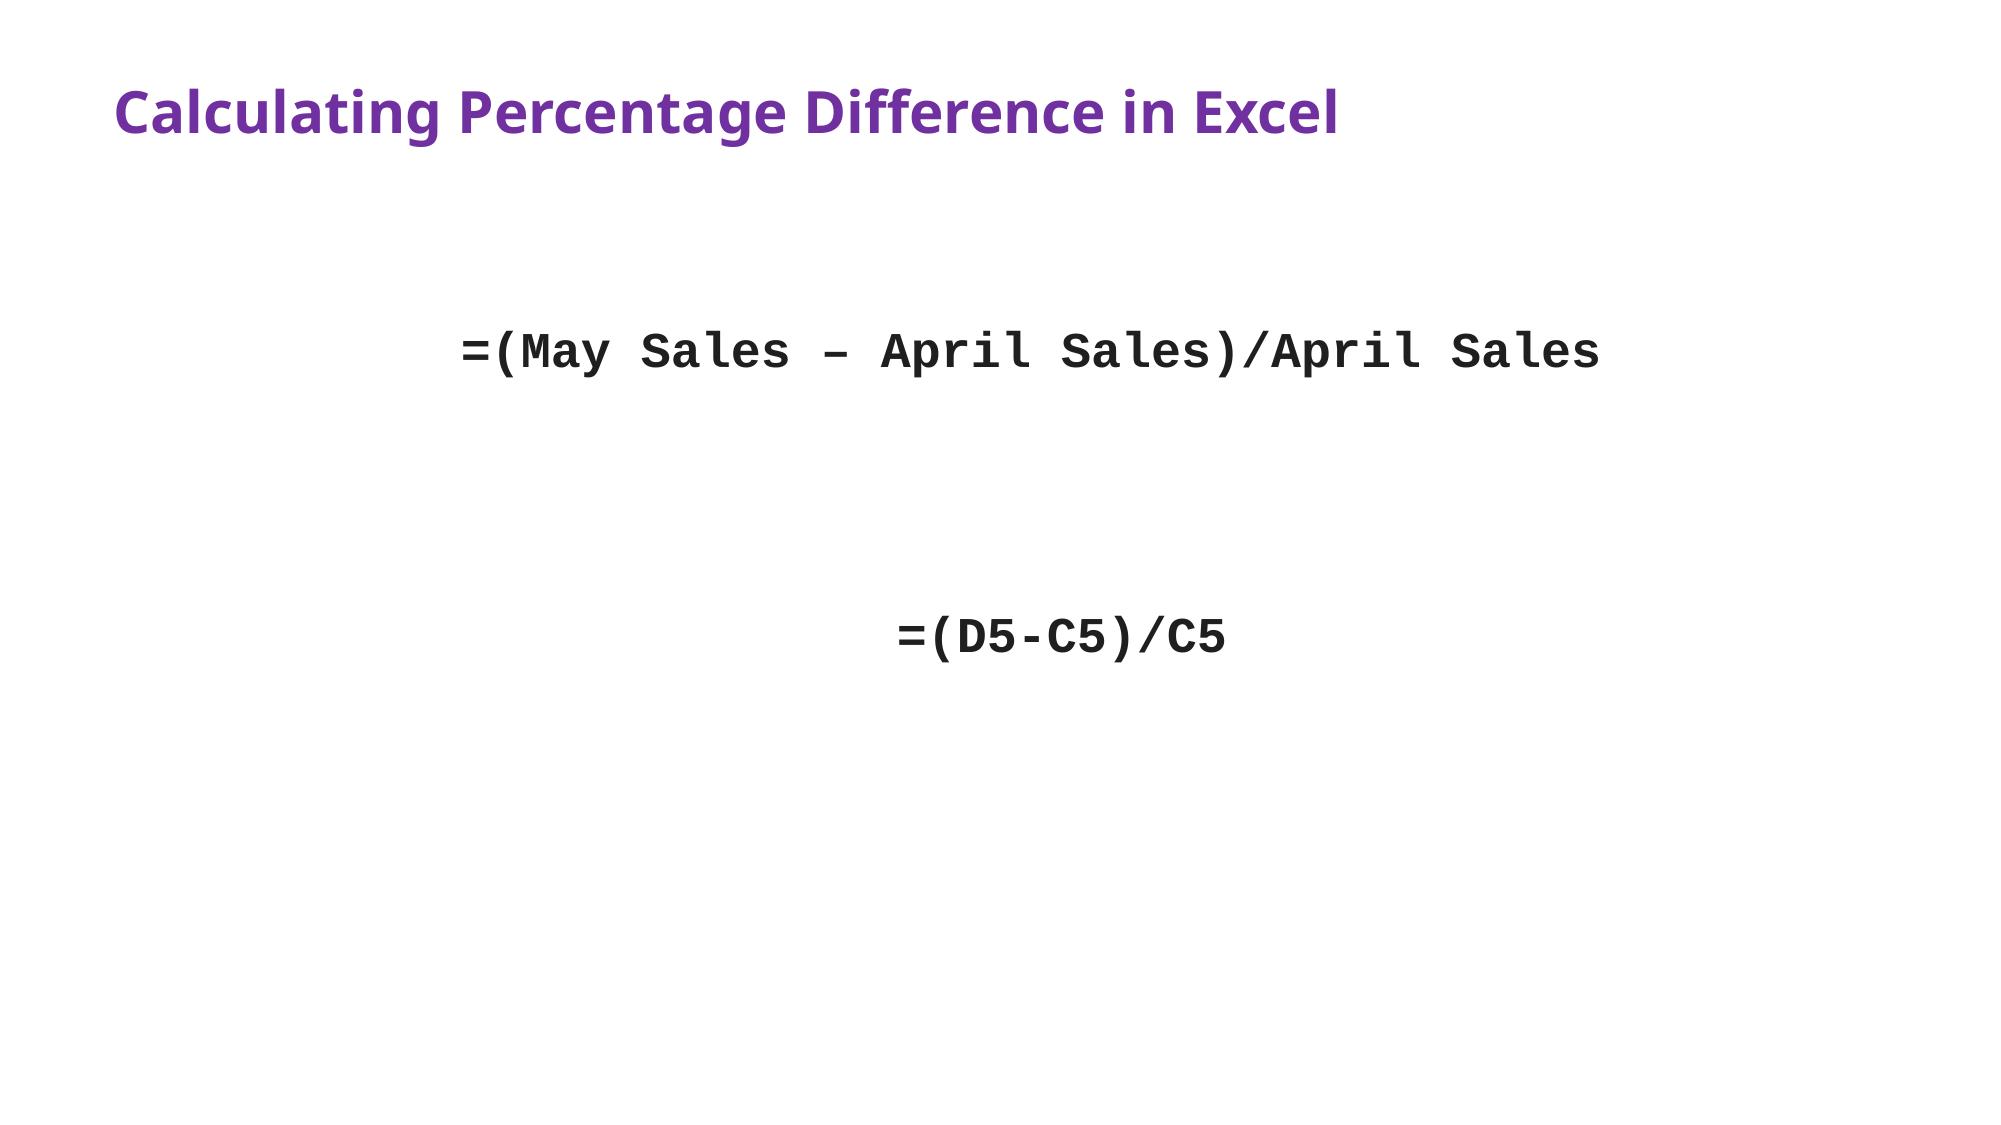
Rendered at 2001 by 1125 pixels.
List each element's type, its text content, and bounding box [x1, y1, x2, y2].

text_box =(May Sales – April Sales)/April Sales [388, 306, 1674, 385]
text_box Calculating Percentage Difference in Excel [98, 67, 1470, 153]
text_box =(D5-C5)/C5 [561, 591, 1562, 671]
